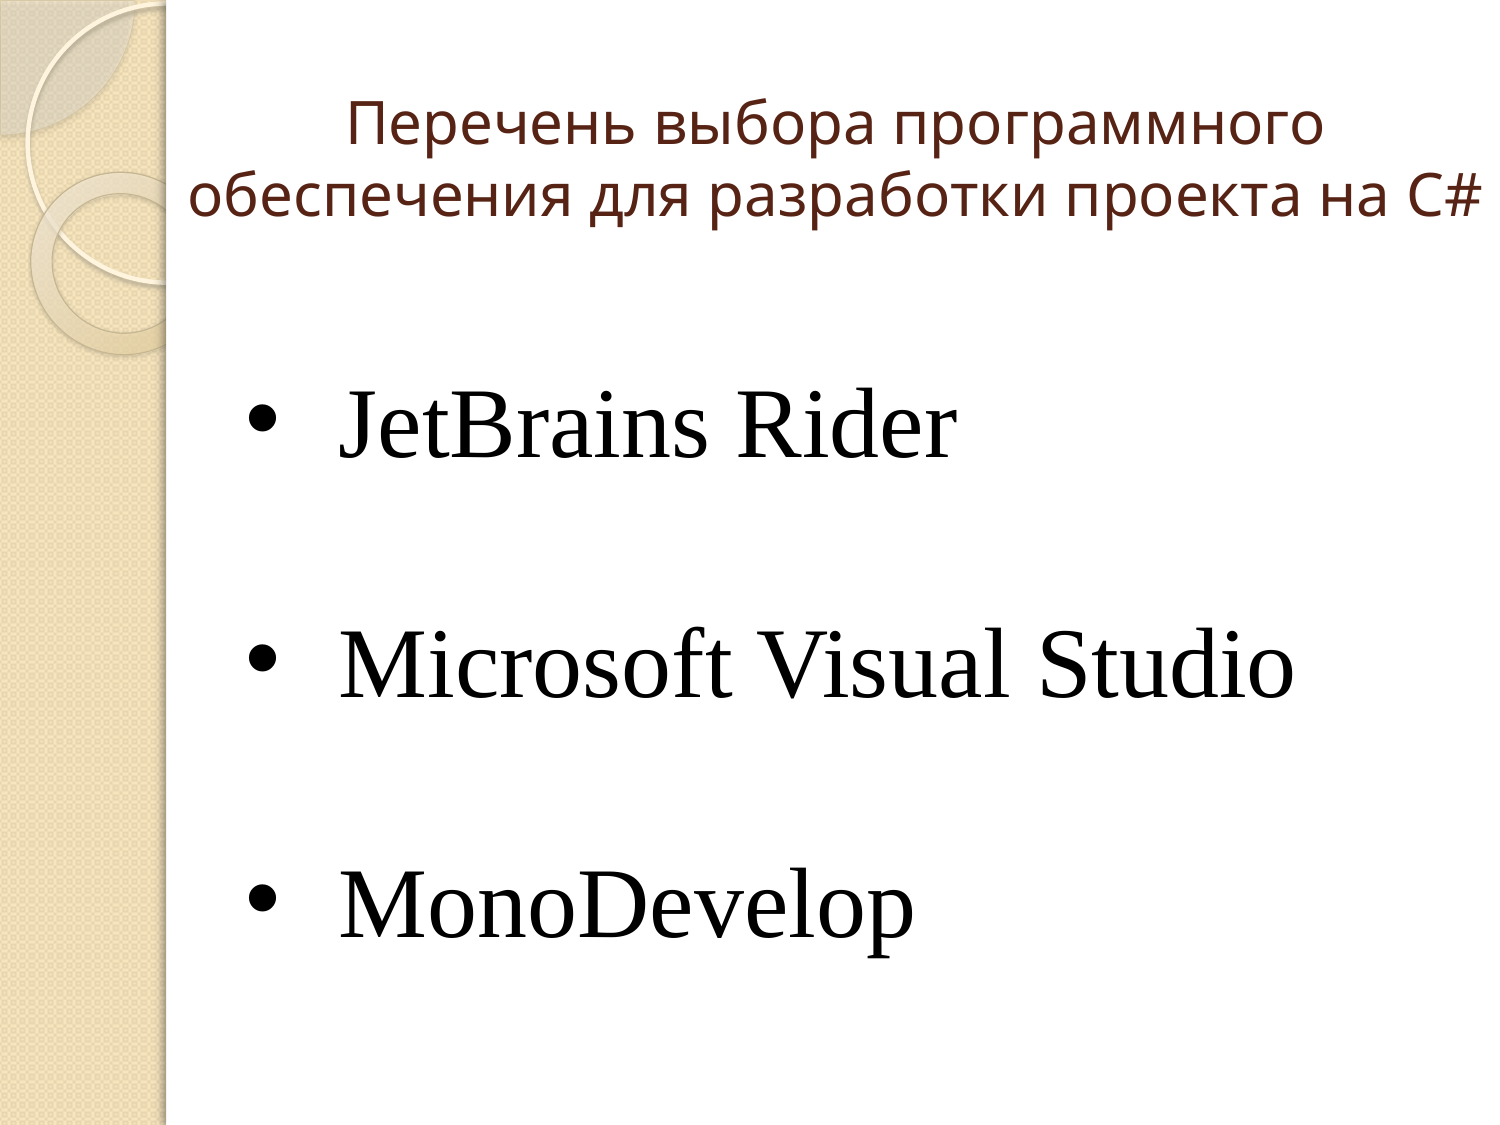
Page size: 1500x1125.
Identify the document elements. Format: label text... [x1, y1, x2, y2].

title Перечень выбора программного обеспечения для разработки проекта на C# [171, 45, 1500, 268]
text_box JetBrains Rider Microsoft Visual Studio MonoDevelop [230, 349, 1435, 965]
